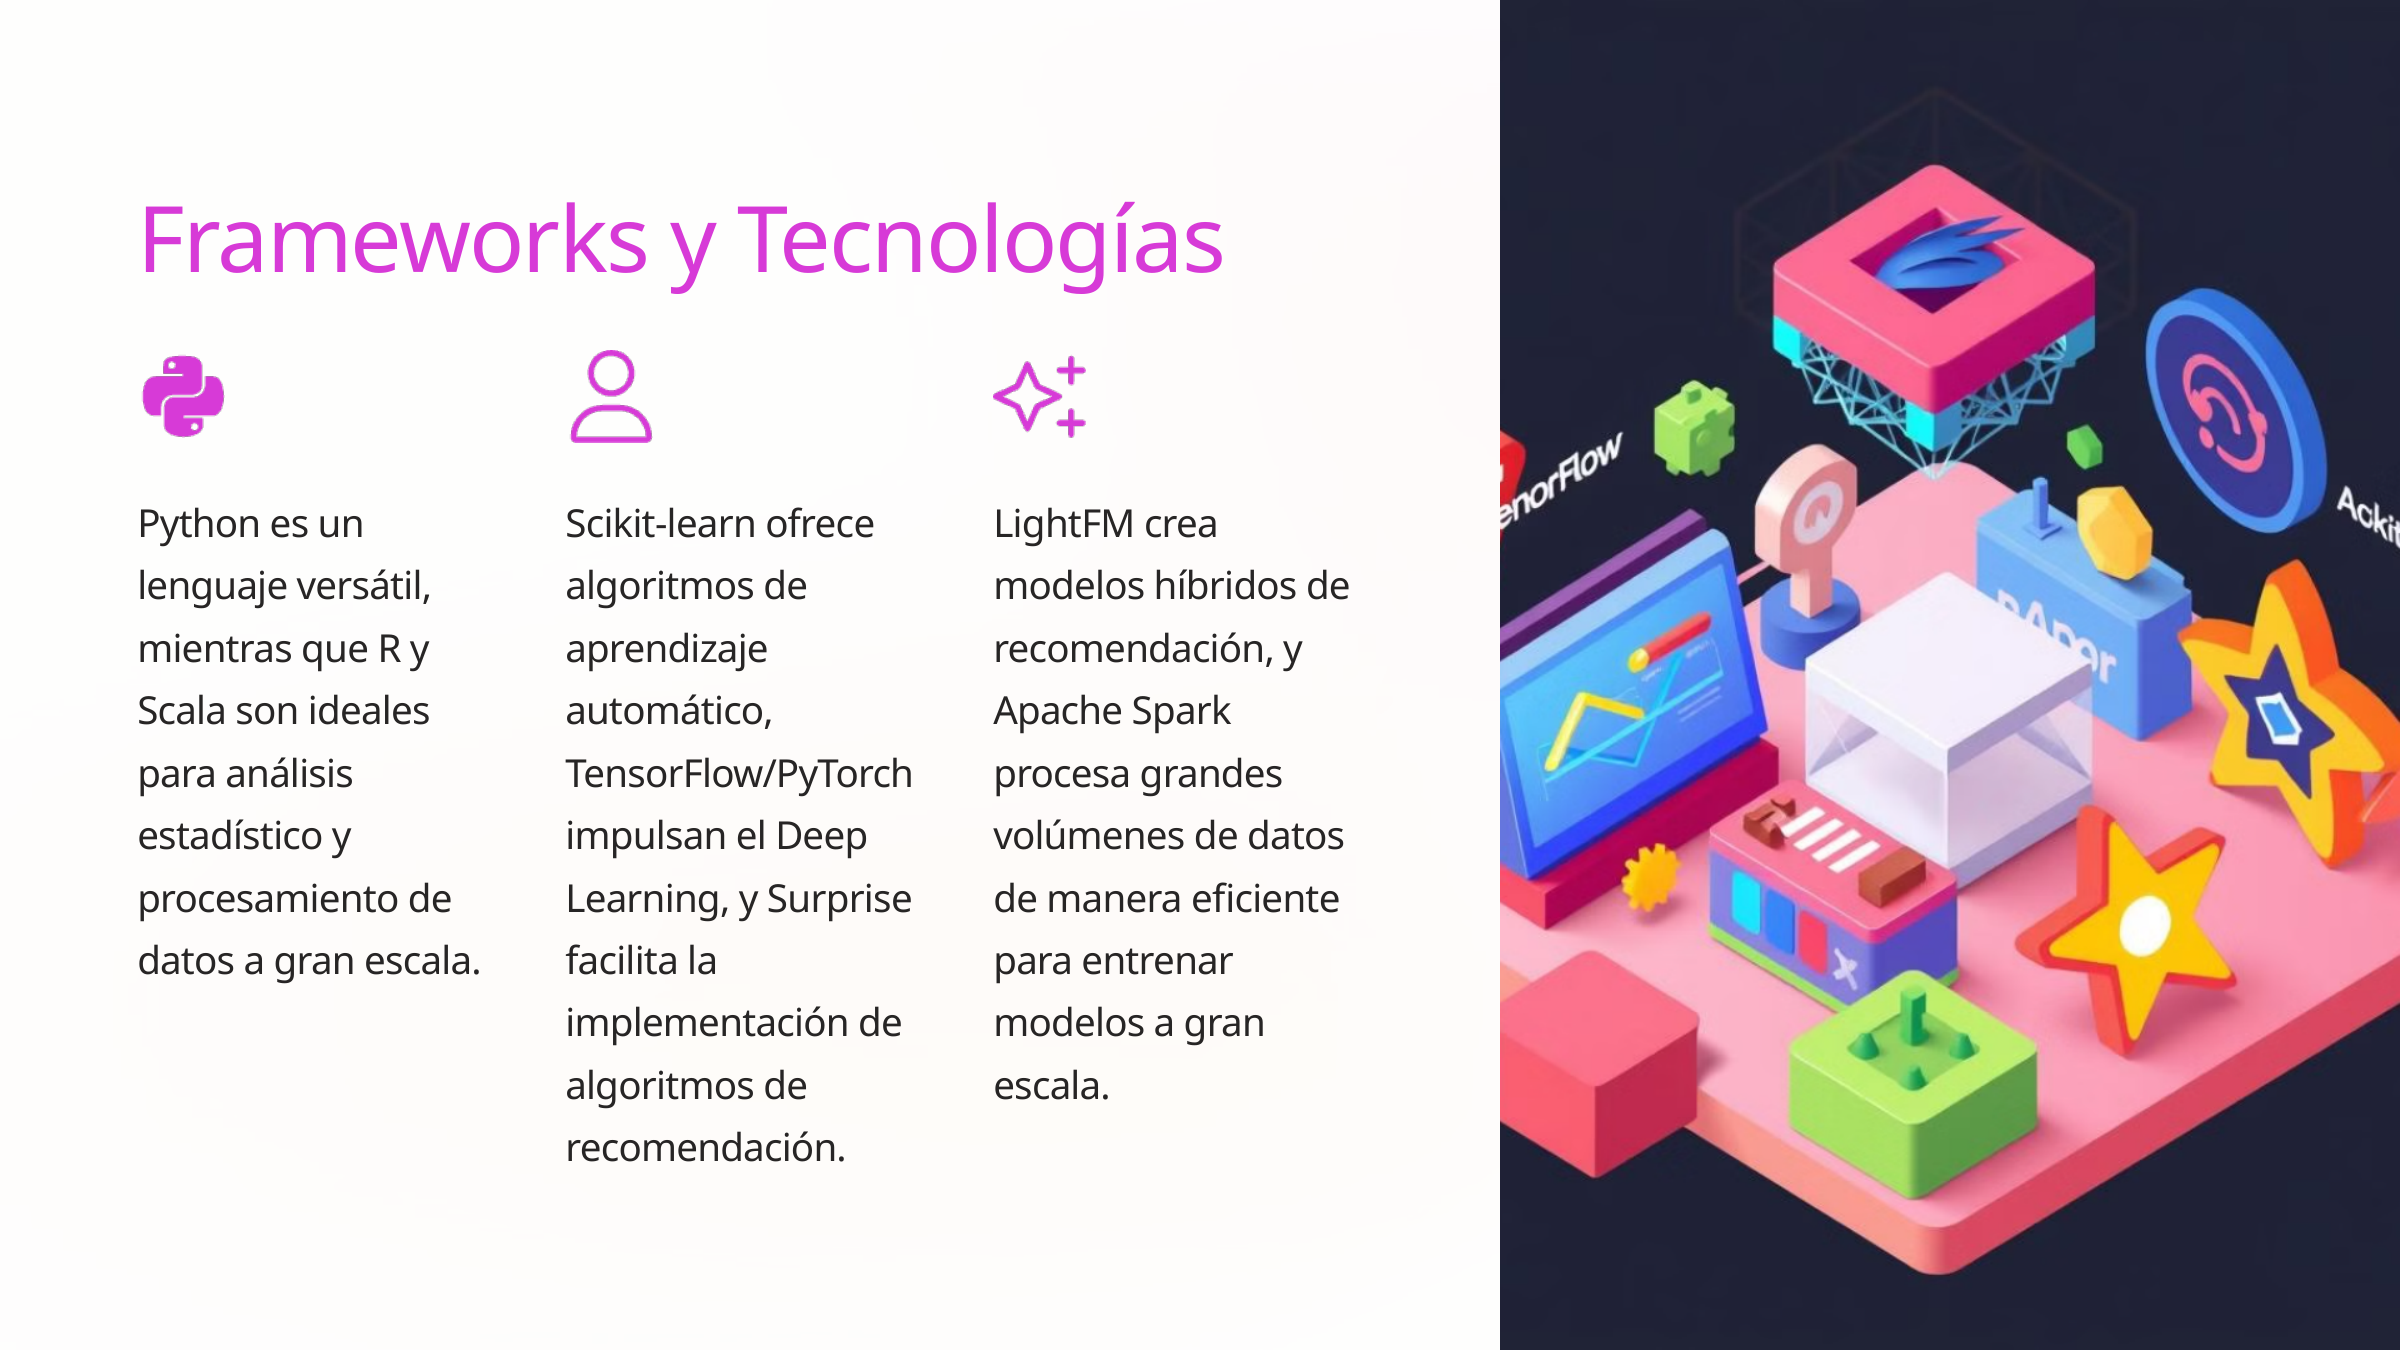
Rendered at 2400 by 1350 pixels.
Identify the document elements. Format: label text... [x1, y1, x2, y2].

picture [565, 350, 658, 444]
text_box Scikit-learn ofrece algoritmos de aprendizaje automático, TensorFlow/PyTorch impulsan el Deep Learning, y Surprise facilita la implementación de algoritmos de recomendación. [565, 482, 935, 1174]
picture [137, 350, 230, 444]
text_box LightFM crea modelos híbridos de recomendación, y Apache Spark procesa grandes volúmenes de datos de manera eficiente para entrenar modelos a gran escala. [993, 482, 1363, 985]
picture [1499, 0, 2400, 1350]
text_box Frameworks y Tecnologías [137, 176, 1202, 292]
text_box Python es un lenguaje versátil, mientras que R y Scala son ideales para análisis estadístico y procesamiento de datos a gran escala. [137, 482, 507, 860]
picture [993, 350, 1086, 444]
